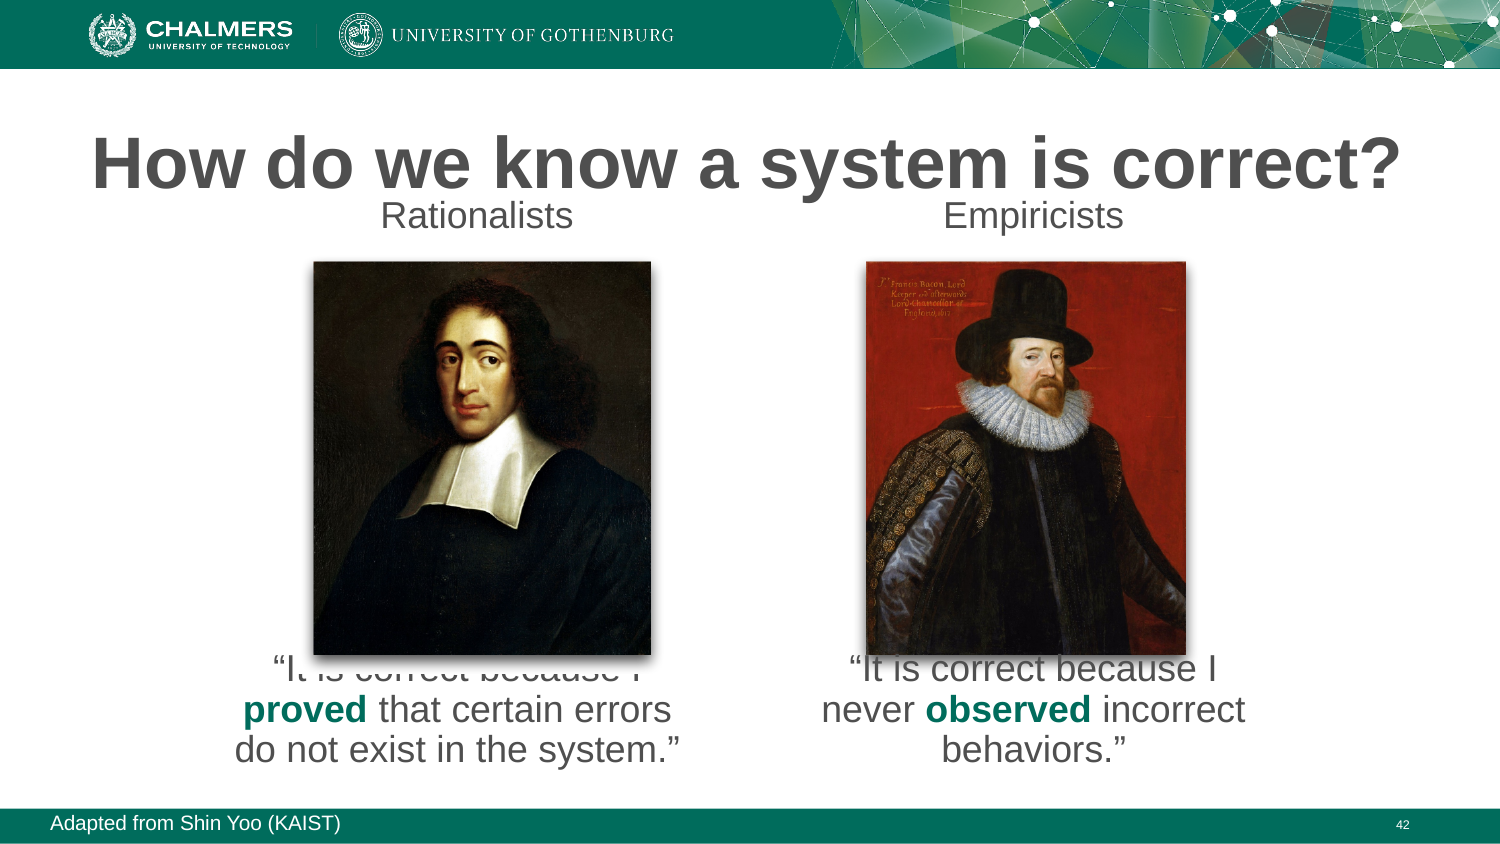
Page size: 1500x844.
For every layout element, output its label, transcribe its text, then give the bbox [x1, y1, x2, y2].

picture [293, 253, 1209, 674]
title How do we know a system is correct? [76, 100, 1425, 211]
text_box Adapted from Shin Yoo (KAIST) [35, 799, 363, 819]
list “It is correct because I proved that certain errors do not exist in the system.” [213, 641, 702, 736]
slide_number ‹#› [1074, 809, 1425, 844]
list Empiricists [918, 188, 1149, 252]
picture [759, 0, 1500, 68]
picture [64, 0, 696, 85]
list Rationalists [362, 188, 592, 252]
list “It is correct because I never observed incorrect behaviors.” [789, 641, 1278, 736]
